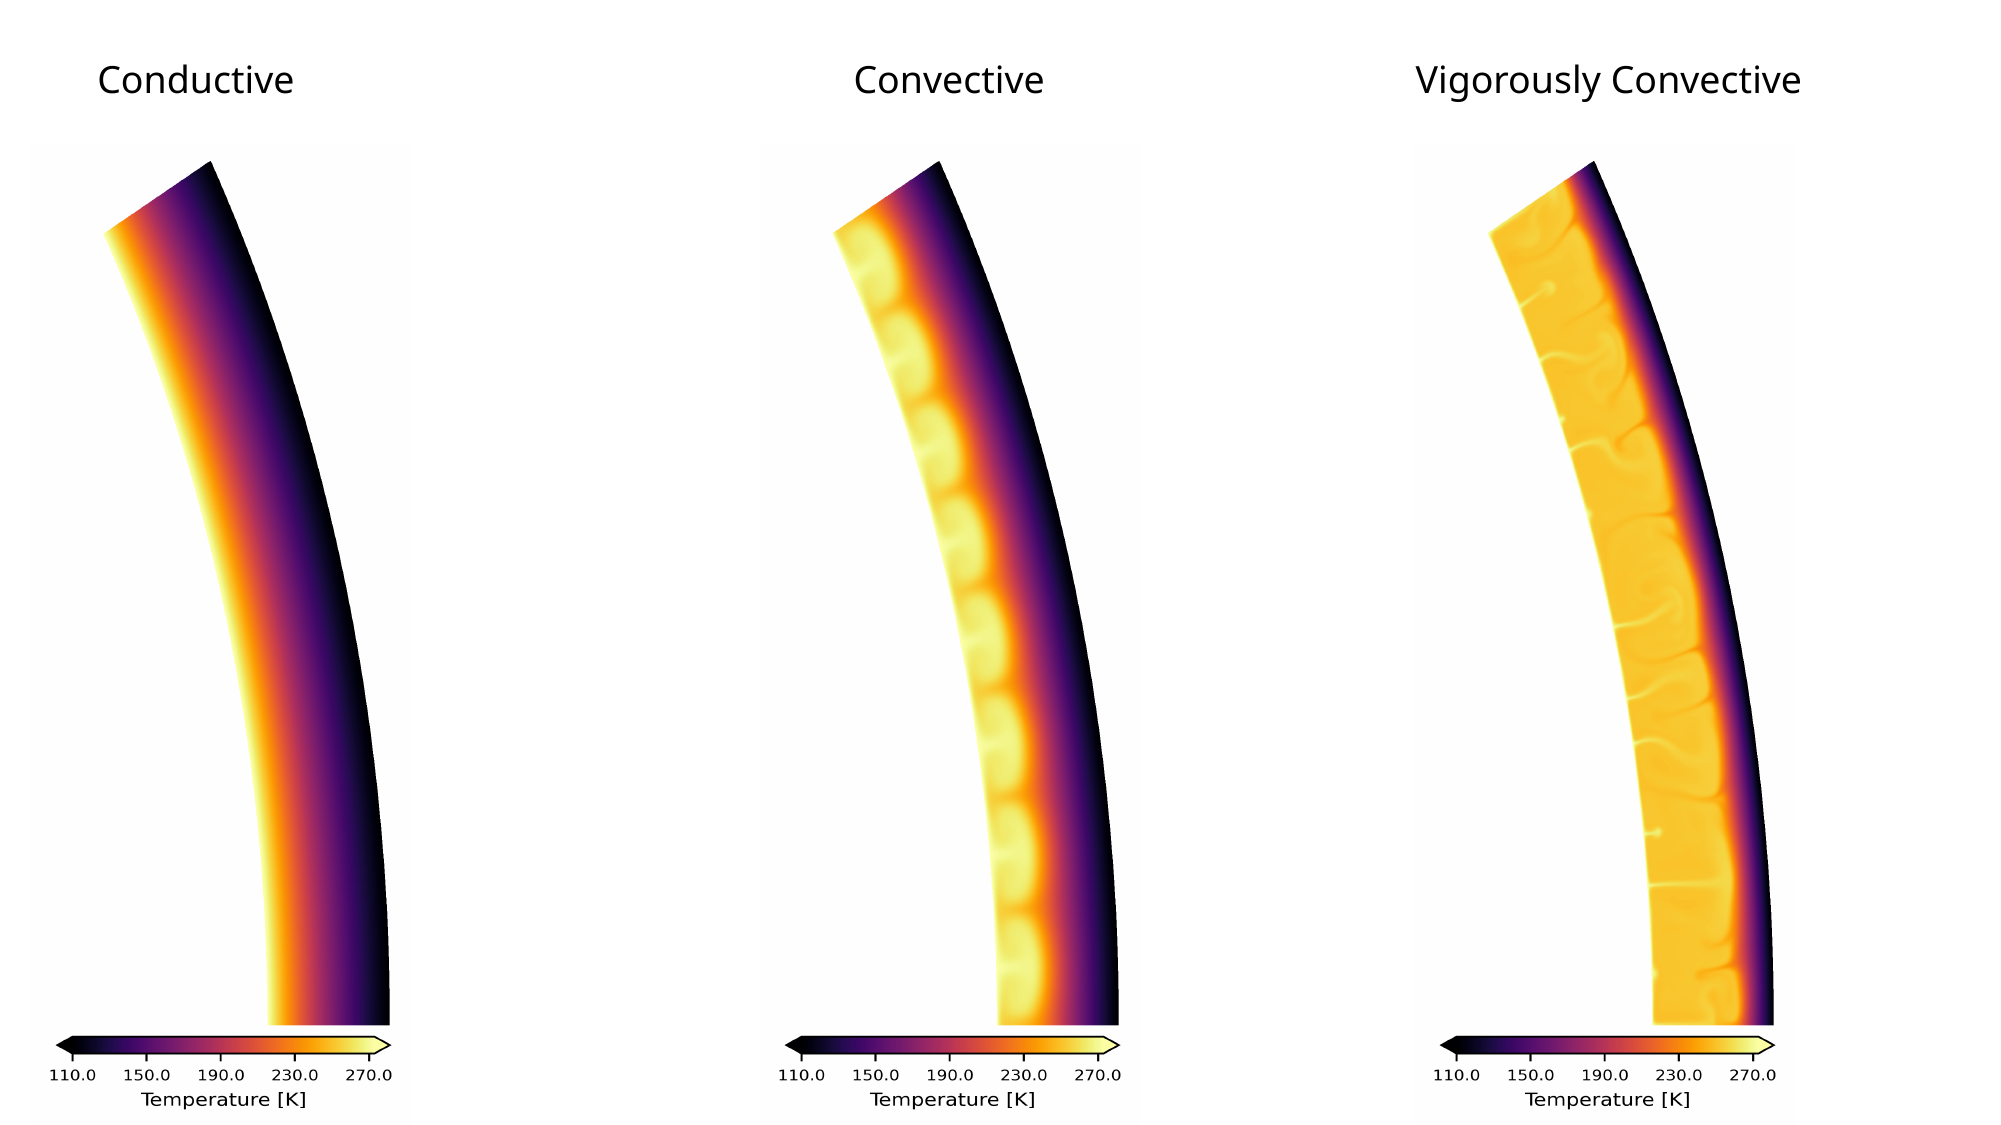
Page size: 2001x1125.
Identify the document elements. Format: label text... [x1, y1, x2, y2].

text_box Vigorously Convective [1400, 48, 1818, 109]
text_box Conductive [82, 48, 310, 109]
text_box Convective [838, 48, 1060, 109]
picture [29, 145, 411, 1125]
picture [758, 145, 1140, 1125]
picture [1413, 145, 1796, 1125]
